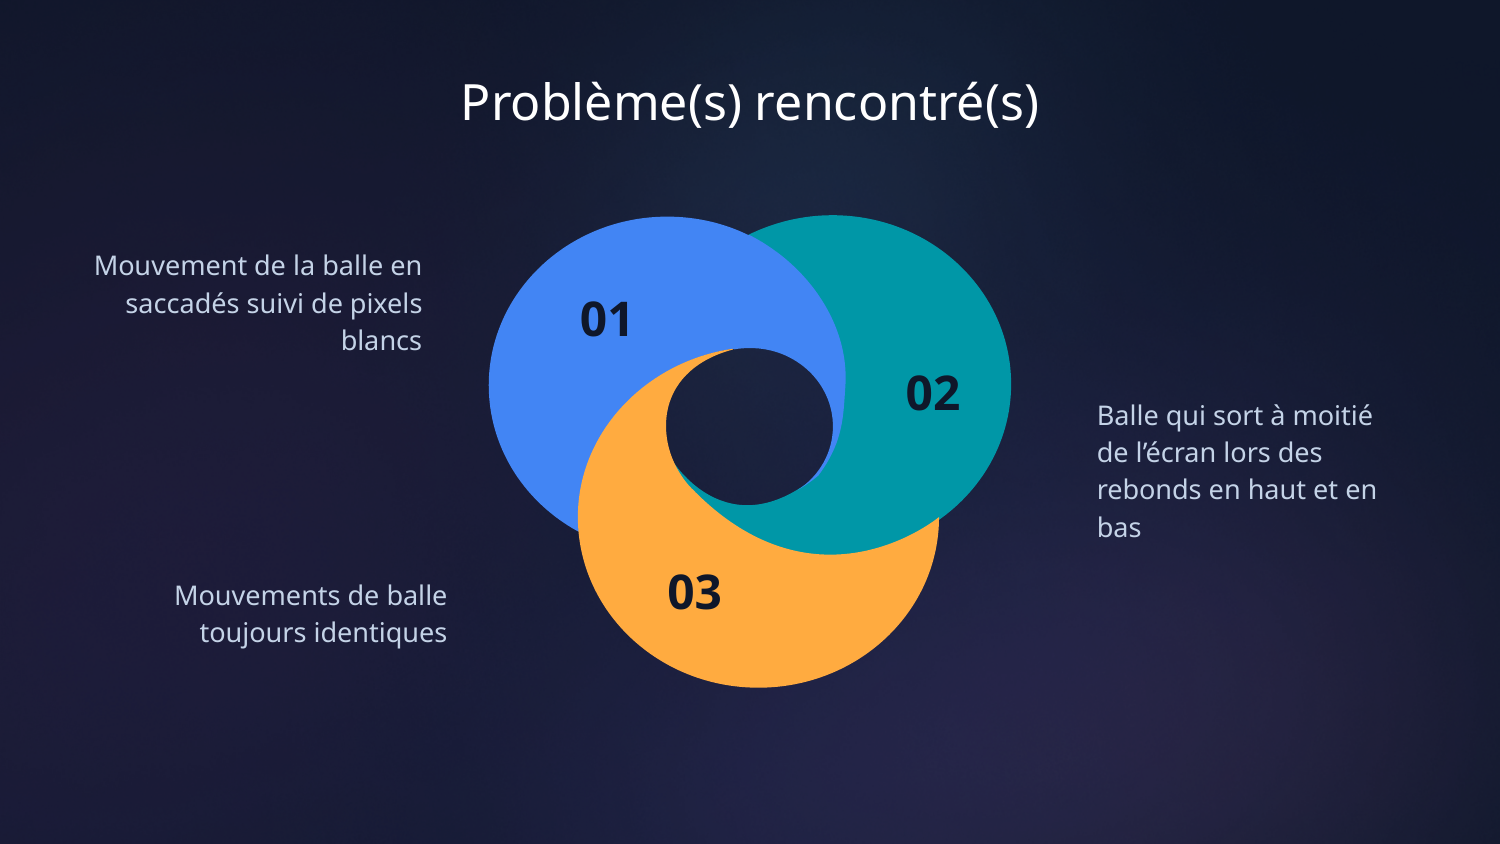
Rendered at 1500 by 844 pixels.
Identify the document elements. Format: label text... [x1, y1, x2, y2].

subtitle Mouvement de la balle en saccadés suivi de pixels blancs [76, 228, 438, 364]
subtitle Balle qui sort à moitié de l’écran lors des rebonds en haut et en bas [1081, 378, 1426, 602]
title Problème(s) rencontré(s) [283, 65, 1217, 136]
subtitle Mouvements de balle toujours identiques [74, 558, 463, 704]
picture [0, 0, 1500, 844]
